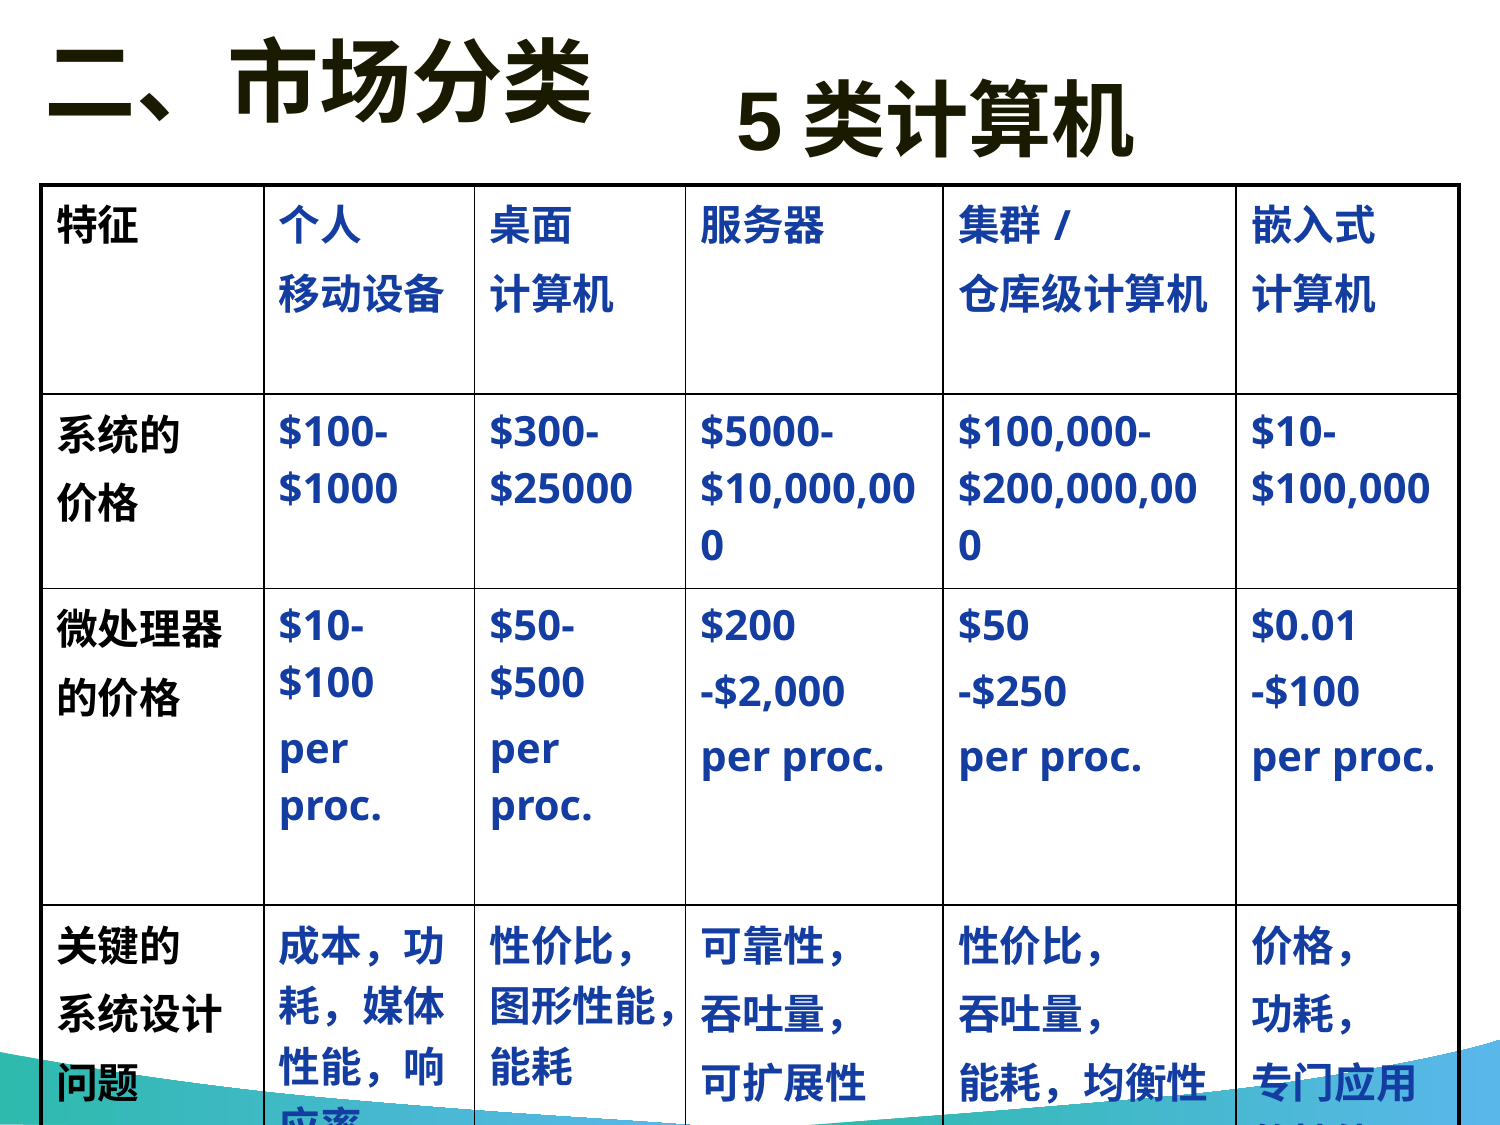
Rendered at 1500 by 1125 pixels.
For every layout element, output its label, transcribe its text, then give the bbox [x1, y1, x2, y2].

table_cell 价格， 功耗， 专门应用的性能 [1237, 906, 1457, 1125]
table_cell 性价比，图形性能，能耗 [475, 906, 685, 1125]
table_cell $100-$1000 [265, 395, 474, 588]
table_header 桌面 计算机 [475, 187, 685, 393]
table_cell $300-$25000 [475, 395, 685, 588]
table_cell 微处理器 的价格 [43, 589, 263, 904]
table_cell $0.01 -$100 per proc. [1237, 589, 1457, 904]
table_cell 性价比， 吞吐量， 能耗，均衡性 [944, 906, 1235, 1125]
table_cell 成本，功耗，媒体性能，响应率 [265, 906, 474, 1125]
text_box 二、市场分类 [29, 5, 727, 152]
table_cell $10-$100,000 [1237, 395, 1457, 588]
table_header 特征 [43, 187, 263, 393]
table_cell 系统的 价格 [43, 395, 263, 588]
table_cell 关键的 系统设计 问题 [43, 906, 263, 1125]
table_header 集群/ 仓库级计算机 [944, 187, 1235, 393]
table_header 嵌入式 计算机 [1237, 187, 1457, 393]
table_cell $200 -$2,000 per proc. [686, 589, 942, 904]
table_header 服务器 [686, 187, 942, 393]
table_cell $50 -$250 per proc. [944, 589, 1235, 904]
table_cell $5000-$10,000,000 [686, 395, 942, 588]
table_cell 可靠性， 吞吐量， 可扩展性 [686, 906, 942, 1125]
table_cell $100,000-$200,000,000 [944, 395, 1235, 588]
table_header 个人 移动设备 [265, 187, 474, 393]
table_cell $10-$100 per proc. [265, 589, 474, 904]
table_cell $50-$500 per proc. [475, 589, 685, 904]
title 5类计算机 [721, 46, 1277, 183]
